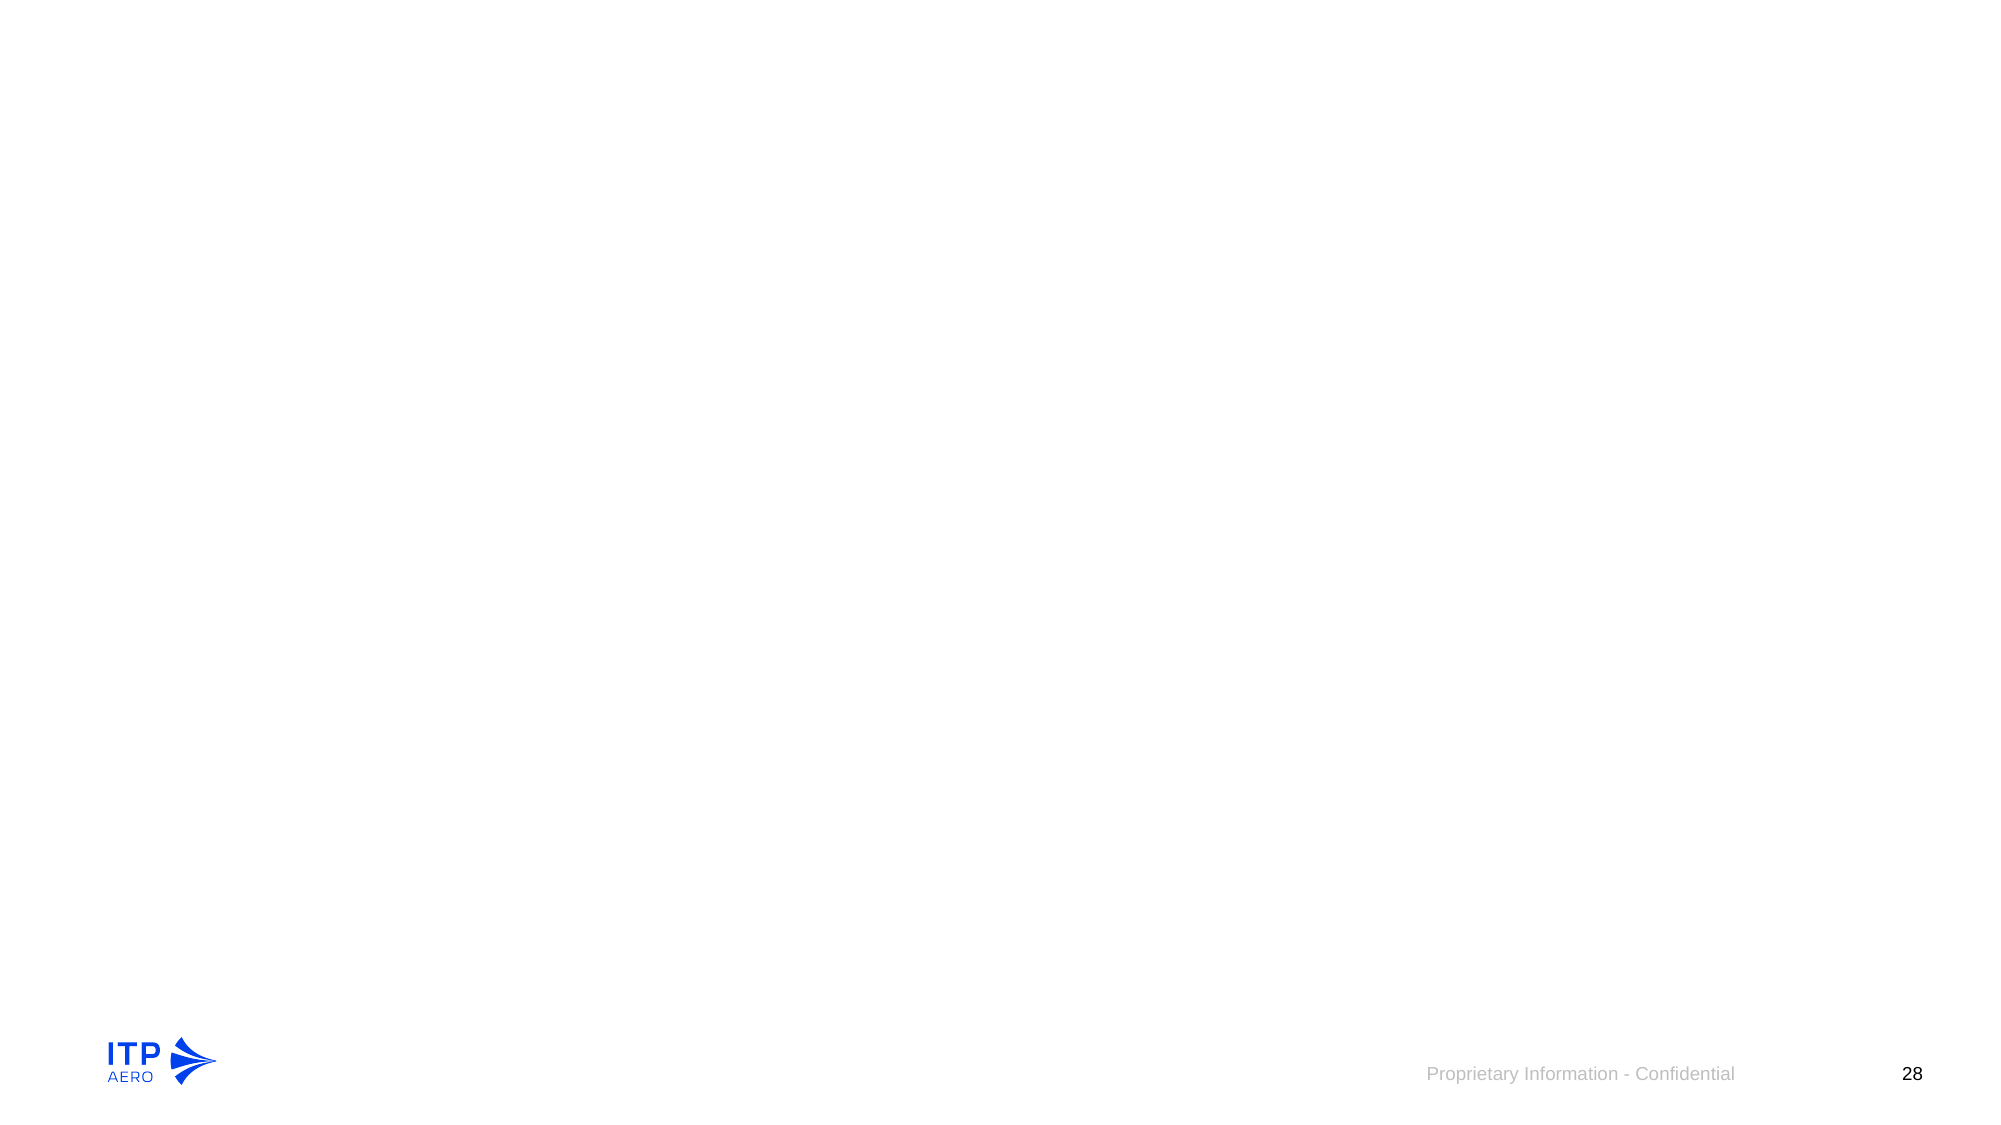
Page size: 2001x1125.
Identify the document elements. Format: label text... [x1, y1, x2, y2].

picture [85, 1014, 239, 1108]
slide_number 28 [1777, 1042, 1939, 1103]
footer Proprietary Information - Confidential [1411, 1042, 1774, 1103]
